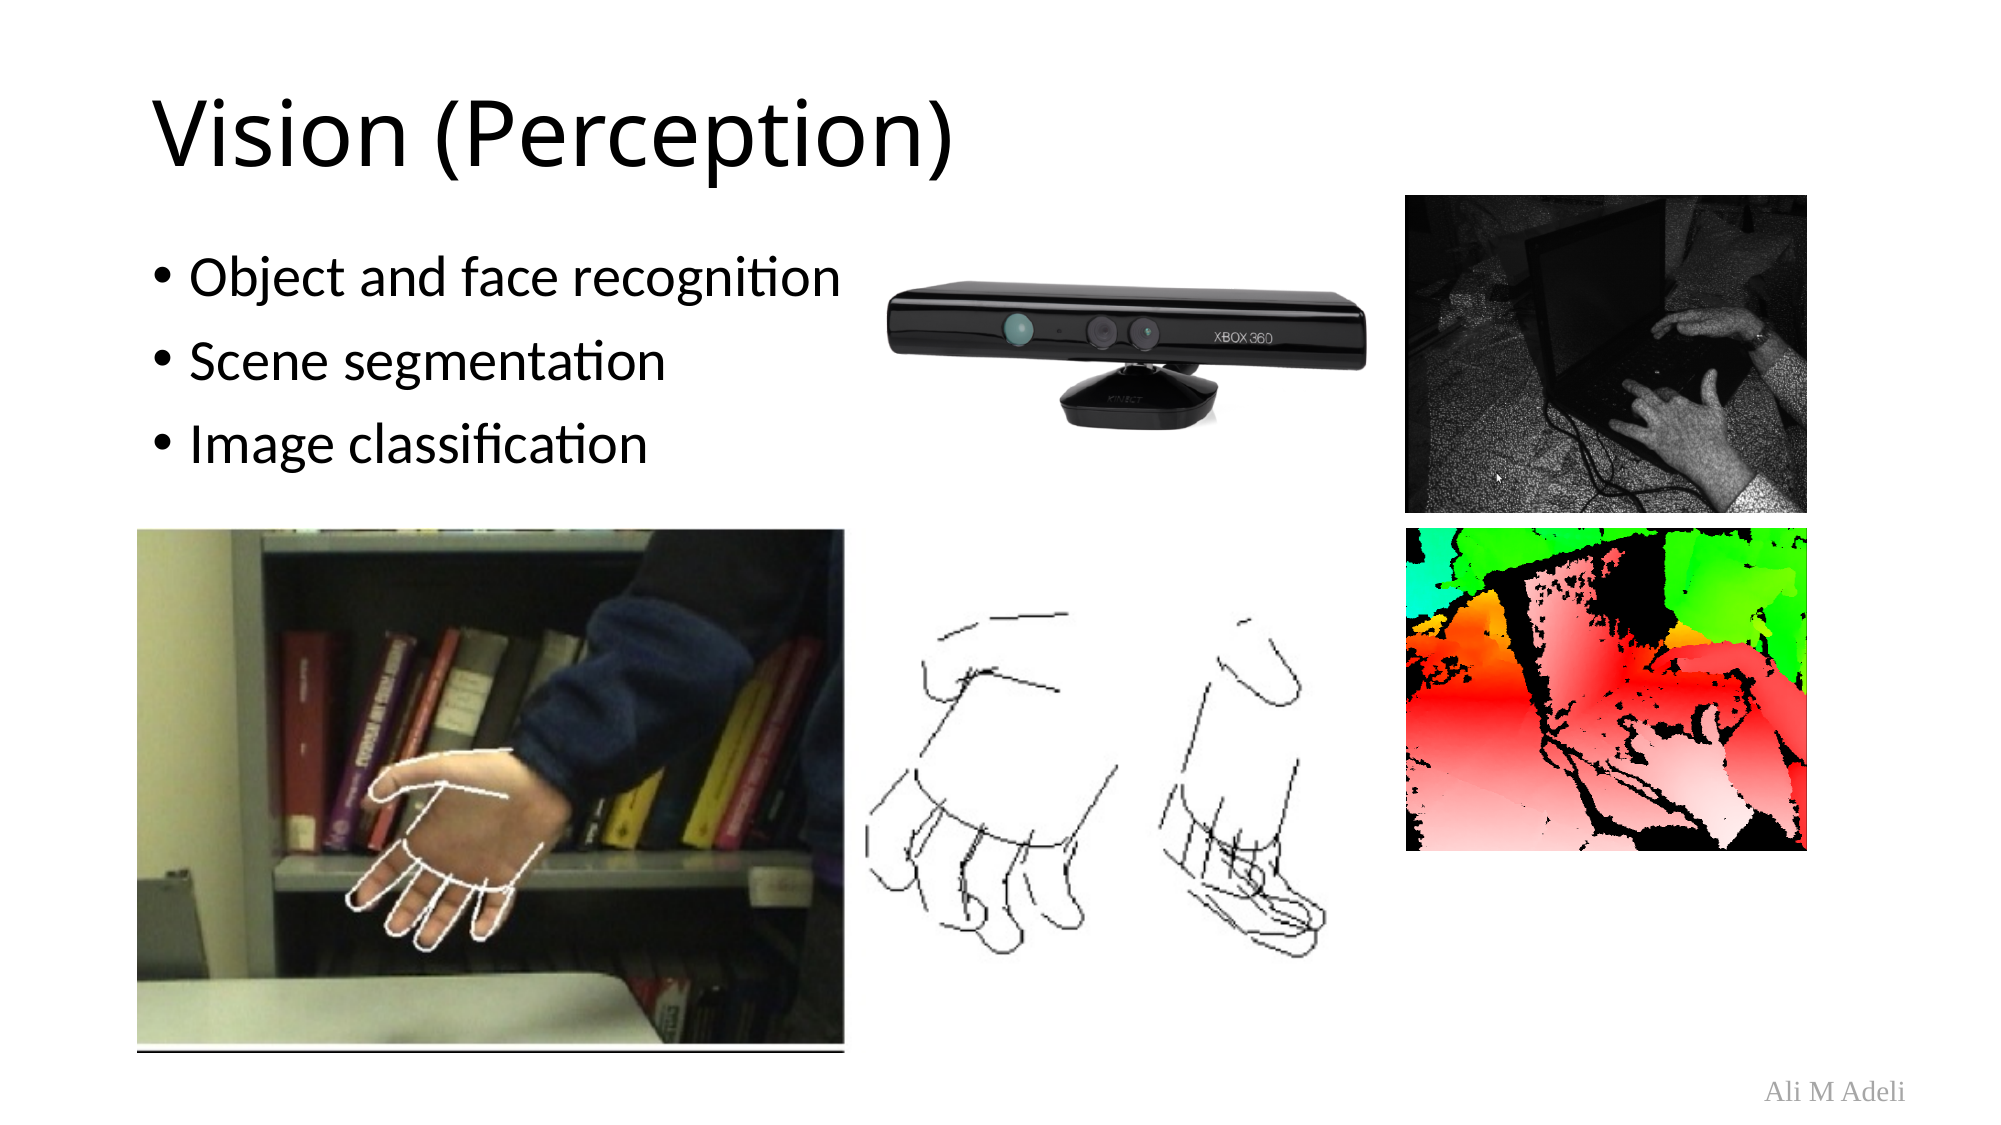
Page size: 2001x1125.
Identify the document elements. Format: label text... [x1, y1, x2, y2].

list Object and face recognition Scene segmentation Image classification [137, 238, 1863, 1014]
title Vision (Perception) [137, 59, 1863, 214]
picture [137, 528, 1346, 1053]
picture [876, 267, 1378, 441]
picture [1406, 528, 1807, 851]
picture [1405, 195, 1807, 513]
